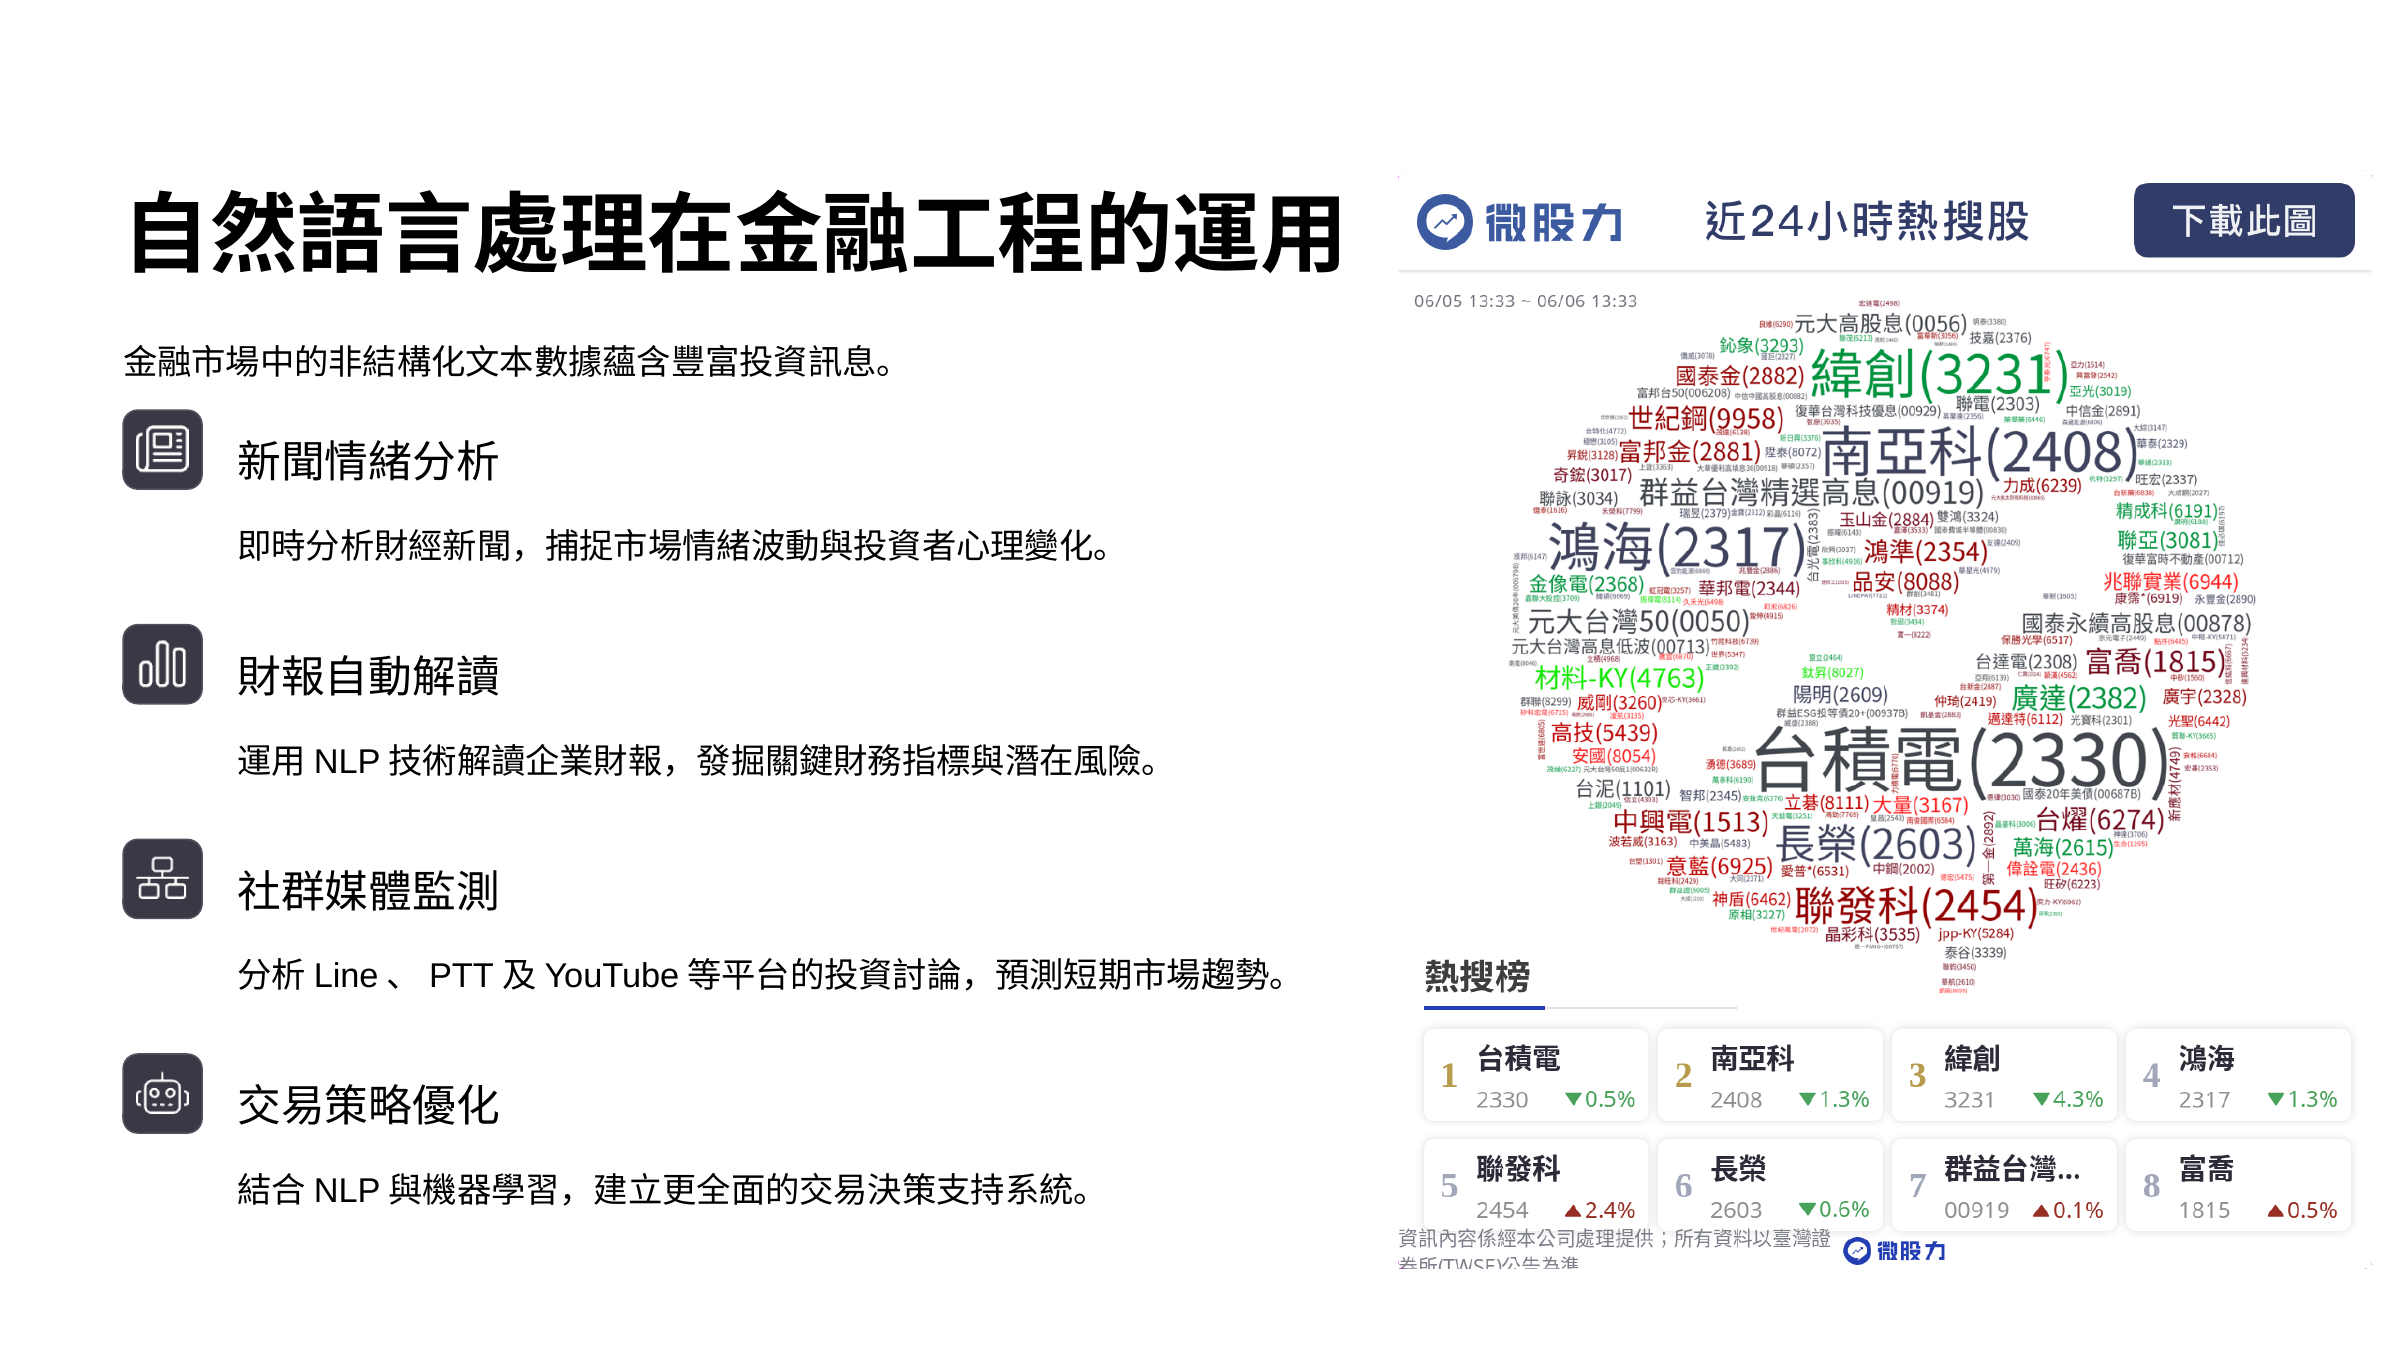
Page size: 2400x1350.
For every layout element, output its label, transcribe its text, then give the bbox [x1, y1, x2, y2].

text_box 新聞情緒分析 [237, 422, 677, 477]
picture [1398, 170, 2372, 1270]
text_box 運用NLP技術解讀企業財報，發掘關鍵財務指標與潛在風險。 [237, 712, 1377, 770]
text_box 金融市場中的非結構化文本數據蘊含豐富投資訊息。 [123, 314, 1377, 371]
text_box 即時分析財經新聞，捕捉市場情緒波動與投資者心理變化。 [237, 498, 1377, 555]
text_box 分析Line、PTT及YouTube等平台的投資討論，預測短期市場趨勢。 [237, 927, 1377, 984]
text_box [123, 624, 203, 703]
text_box [123, 1053, 203, 1133]
picture [135, 630, 190, 698]
text_box 結合NLP與機器學習，建立更全面的交易決策支持系統。 [237, 1142, 1377, 1199]
picture [135, 845, 190, 913]
picture [135, 1060, 190, 1127]
text_box [123, 410, 203, 489]
text_box 財報自動解讀 [237, 636, 677, 692]
text_box 自然語言處理在金融工程的運用 [123, 151, 1354, 262]
text_box [123, 839, 203, 919]
text_box 社群媒體監測 [237, 851, 677, 907]
picture [135, 416, 190, 483]
text_box 交易策略優化 [237, 1066, 677, 1121]
